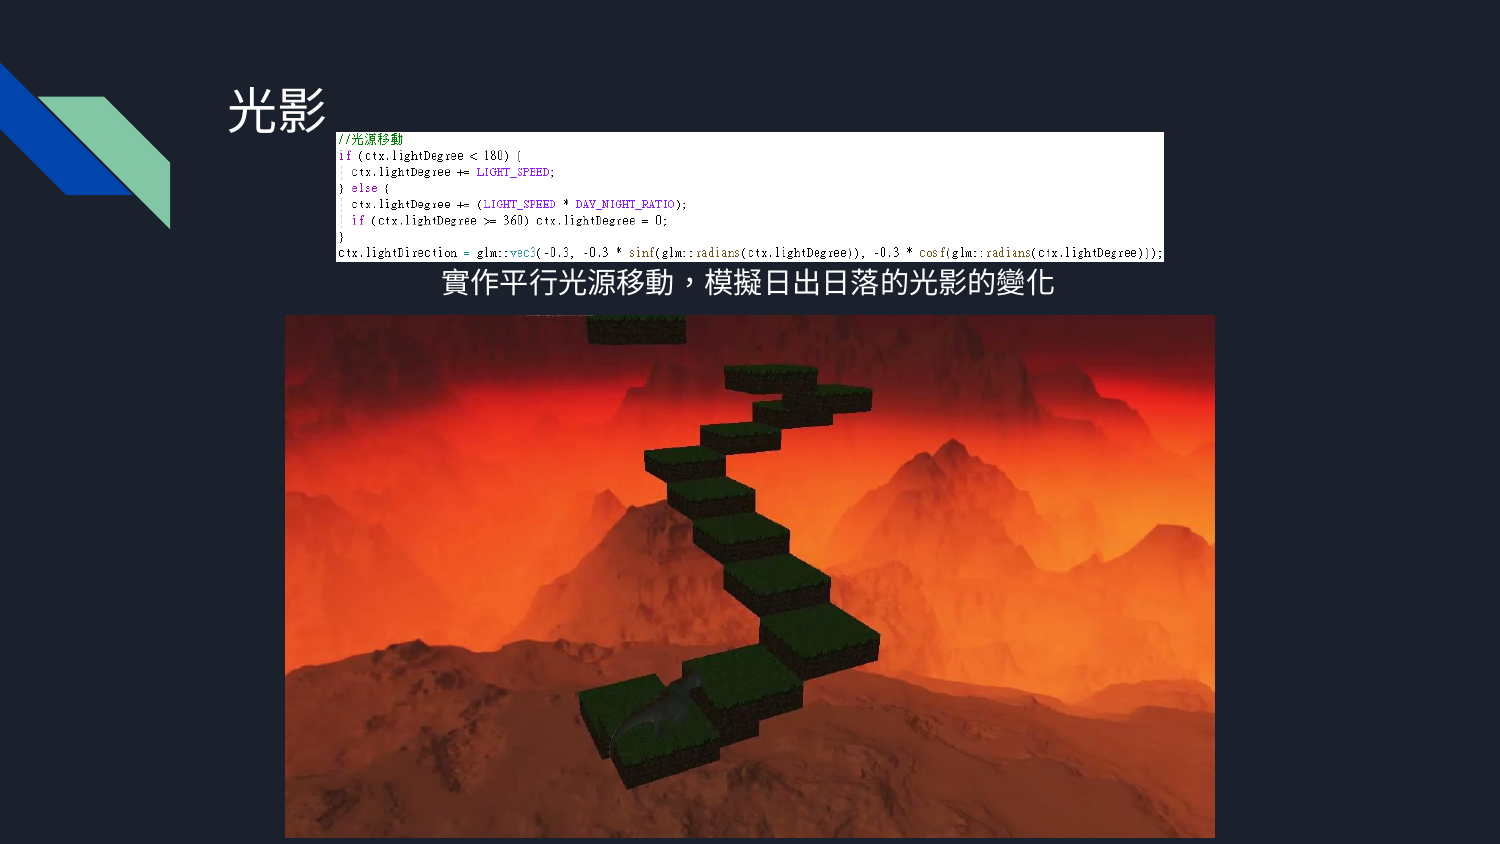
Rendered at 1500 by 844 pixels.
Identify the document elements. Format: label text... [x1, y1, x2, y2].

text_box 實作平行光源移動，模擬日出日落的光影的變化 [426, 270, 1099, 313]
picture [336, 132, 1164, 262]
picture [284, 314, 1216, 839]
title 光影 [212, 64, 1368, 215]
